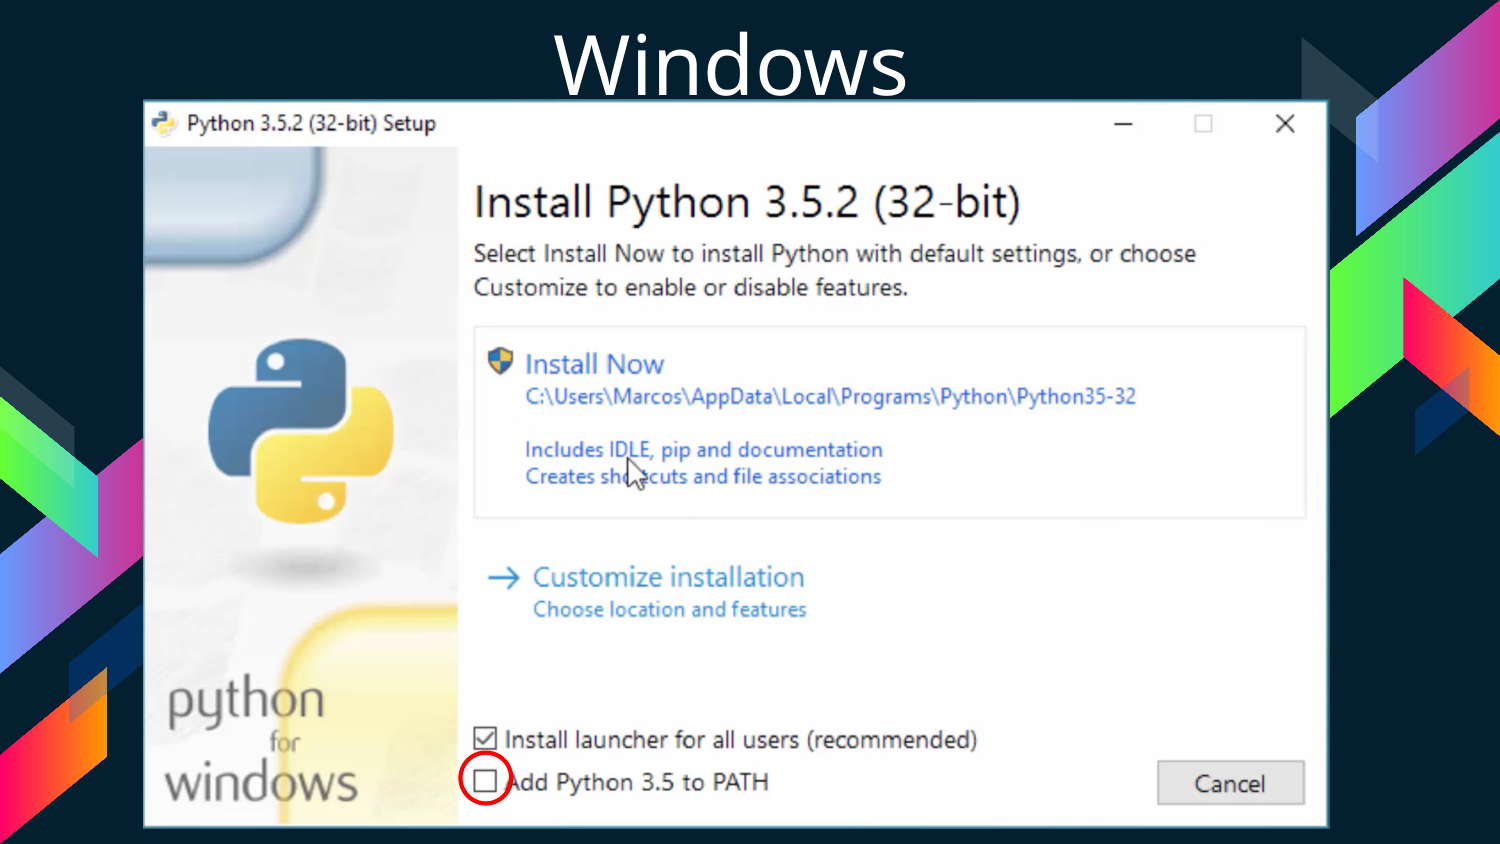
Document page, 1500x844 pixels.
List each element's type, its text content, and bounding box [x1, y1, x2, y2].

picture [143, 98, 1331, 829]
text_box Windows [317, 0, 1147, 97]
